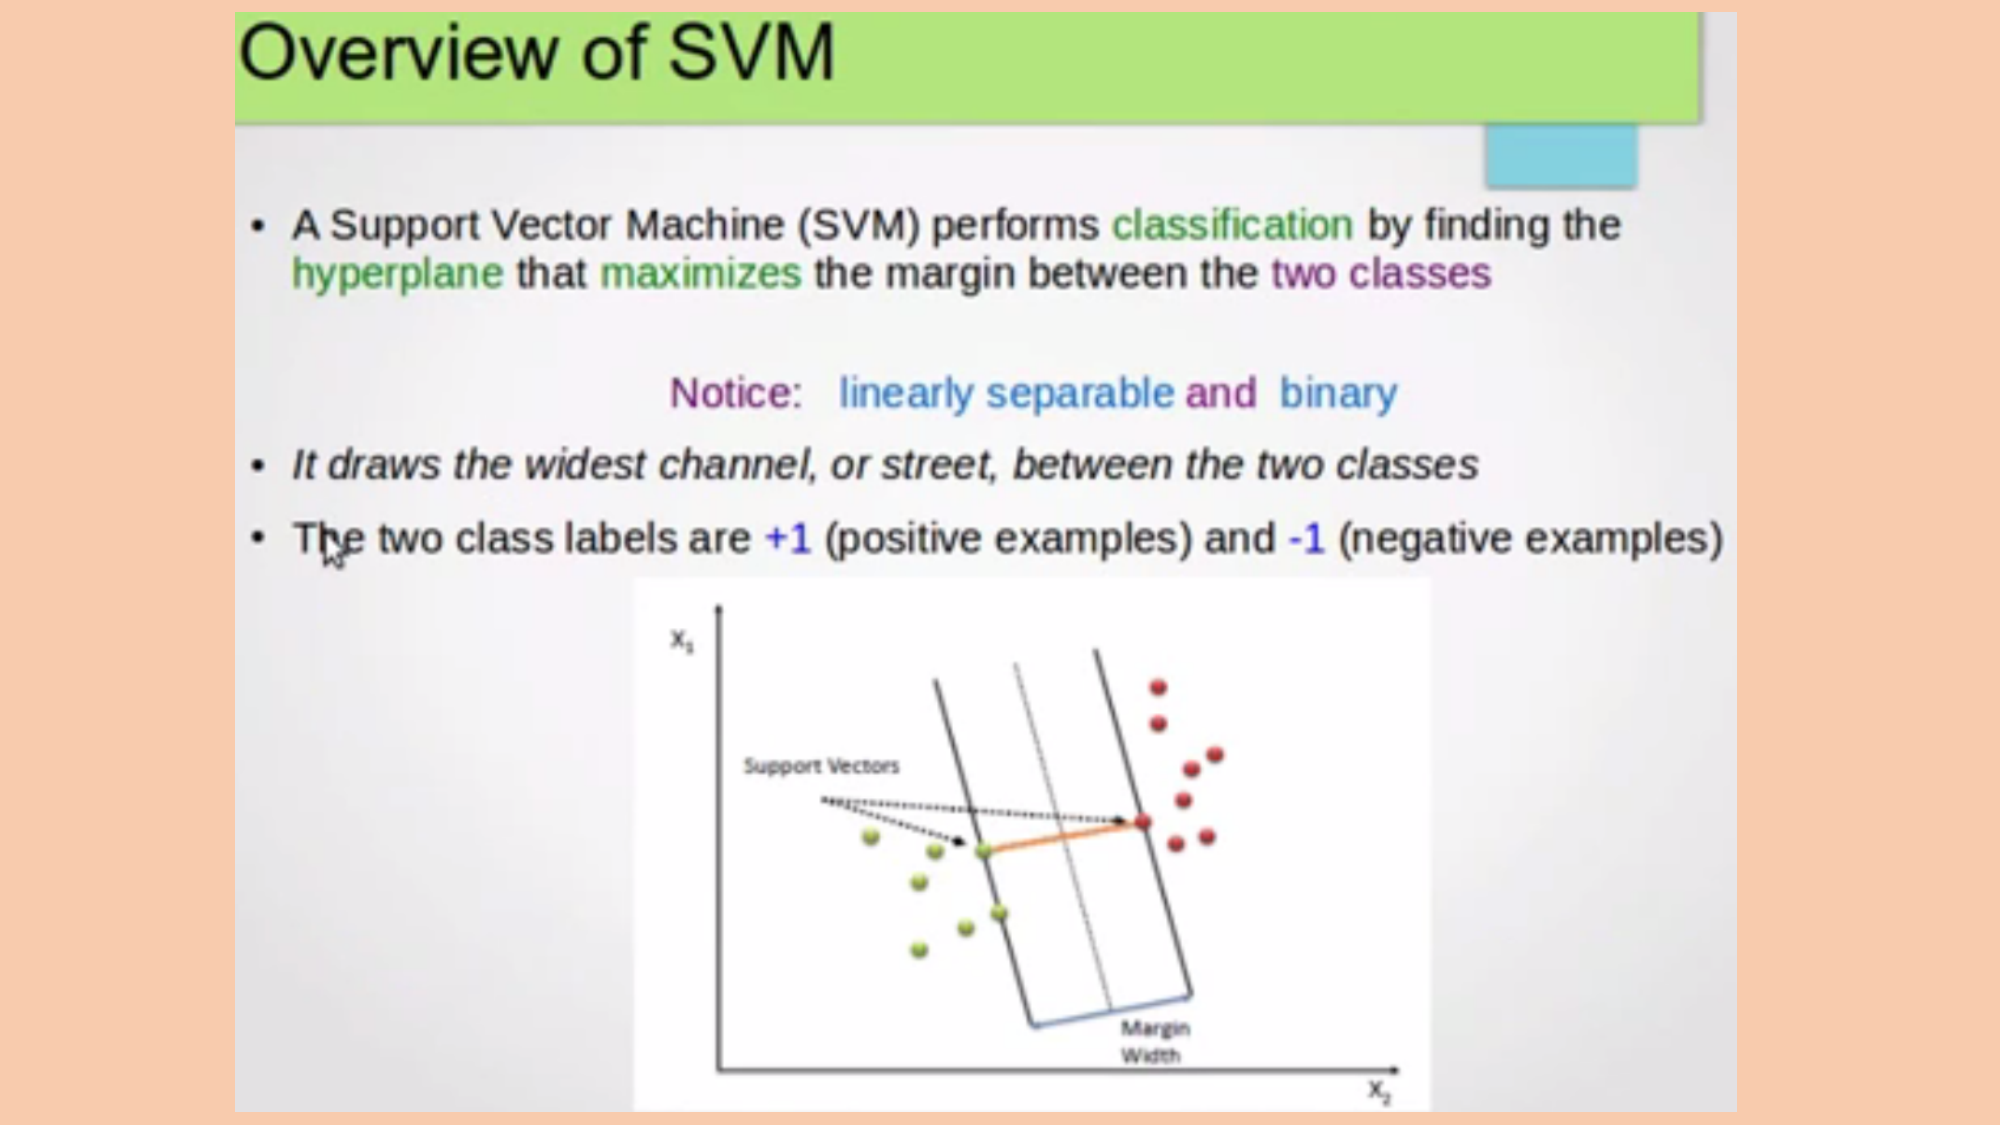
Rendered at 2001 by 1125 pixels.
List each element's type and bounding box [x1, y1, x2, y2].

picture [235, 12, 1737, 1112]
